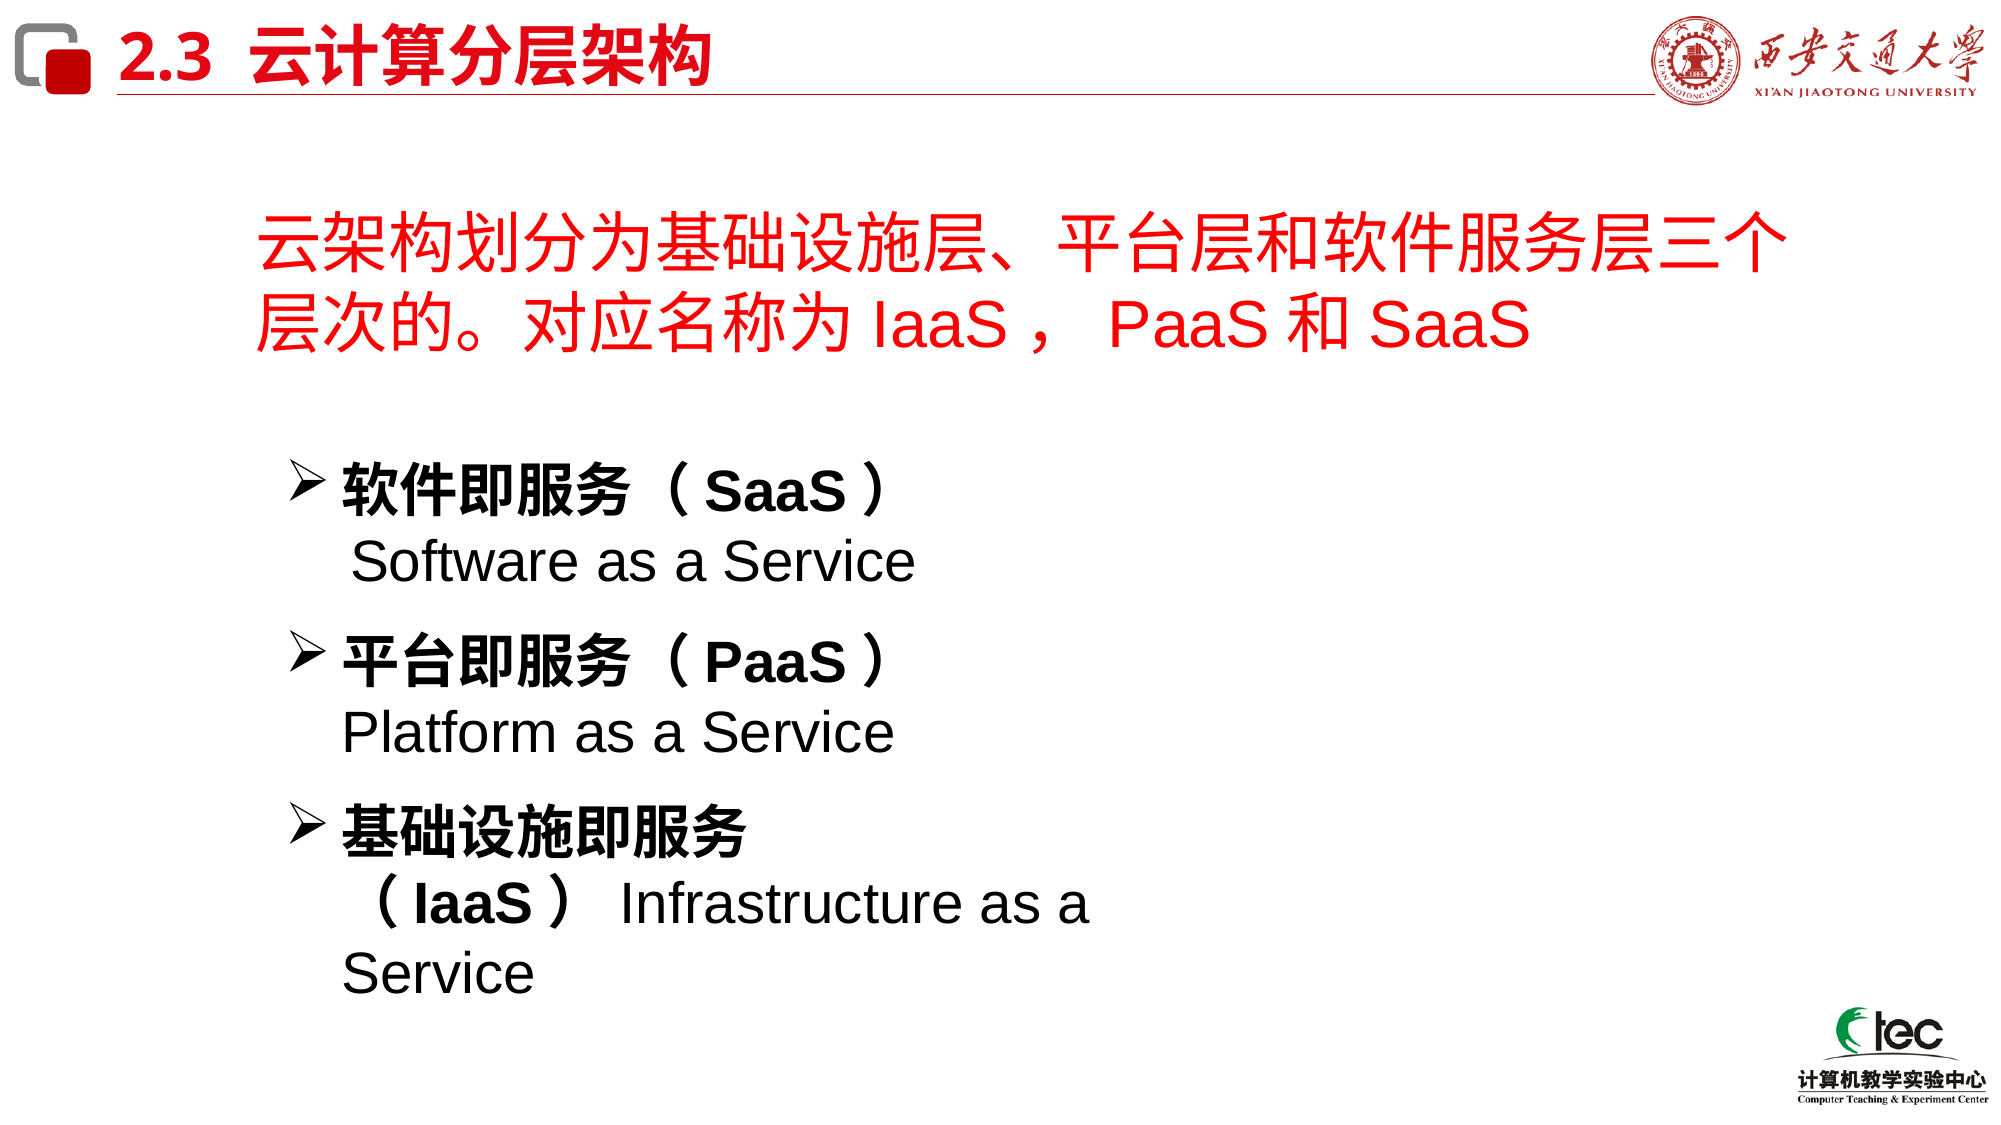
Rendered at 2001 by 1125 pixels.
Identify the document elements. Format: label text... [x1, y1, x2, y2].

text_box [19, 27, 91, 95]
text_box 2.3 云计算分层架构 [103, 6, 1789, 102]
text_box 软件即服务（SaaS） Software as a Service 平台即服务（PaaS） Platform as a Service 基础设施即服务（IaaS）Infrastructure as a Service [270, 445, 1269, 994]
picture [1788, 993, 2000, 1125]
picture [1647, 12, 1995, 109]
text_box 云架构划分为基础设施层、平台层和软件服务层三个层次的。对应名称为IaaS，PaaS和SaaS [240, 193, 1824, 369]
